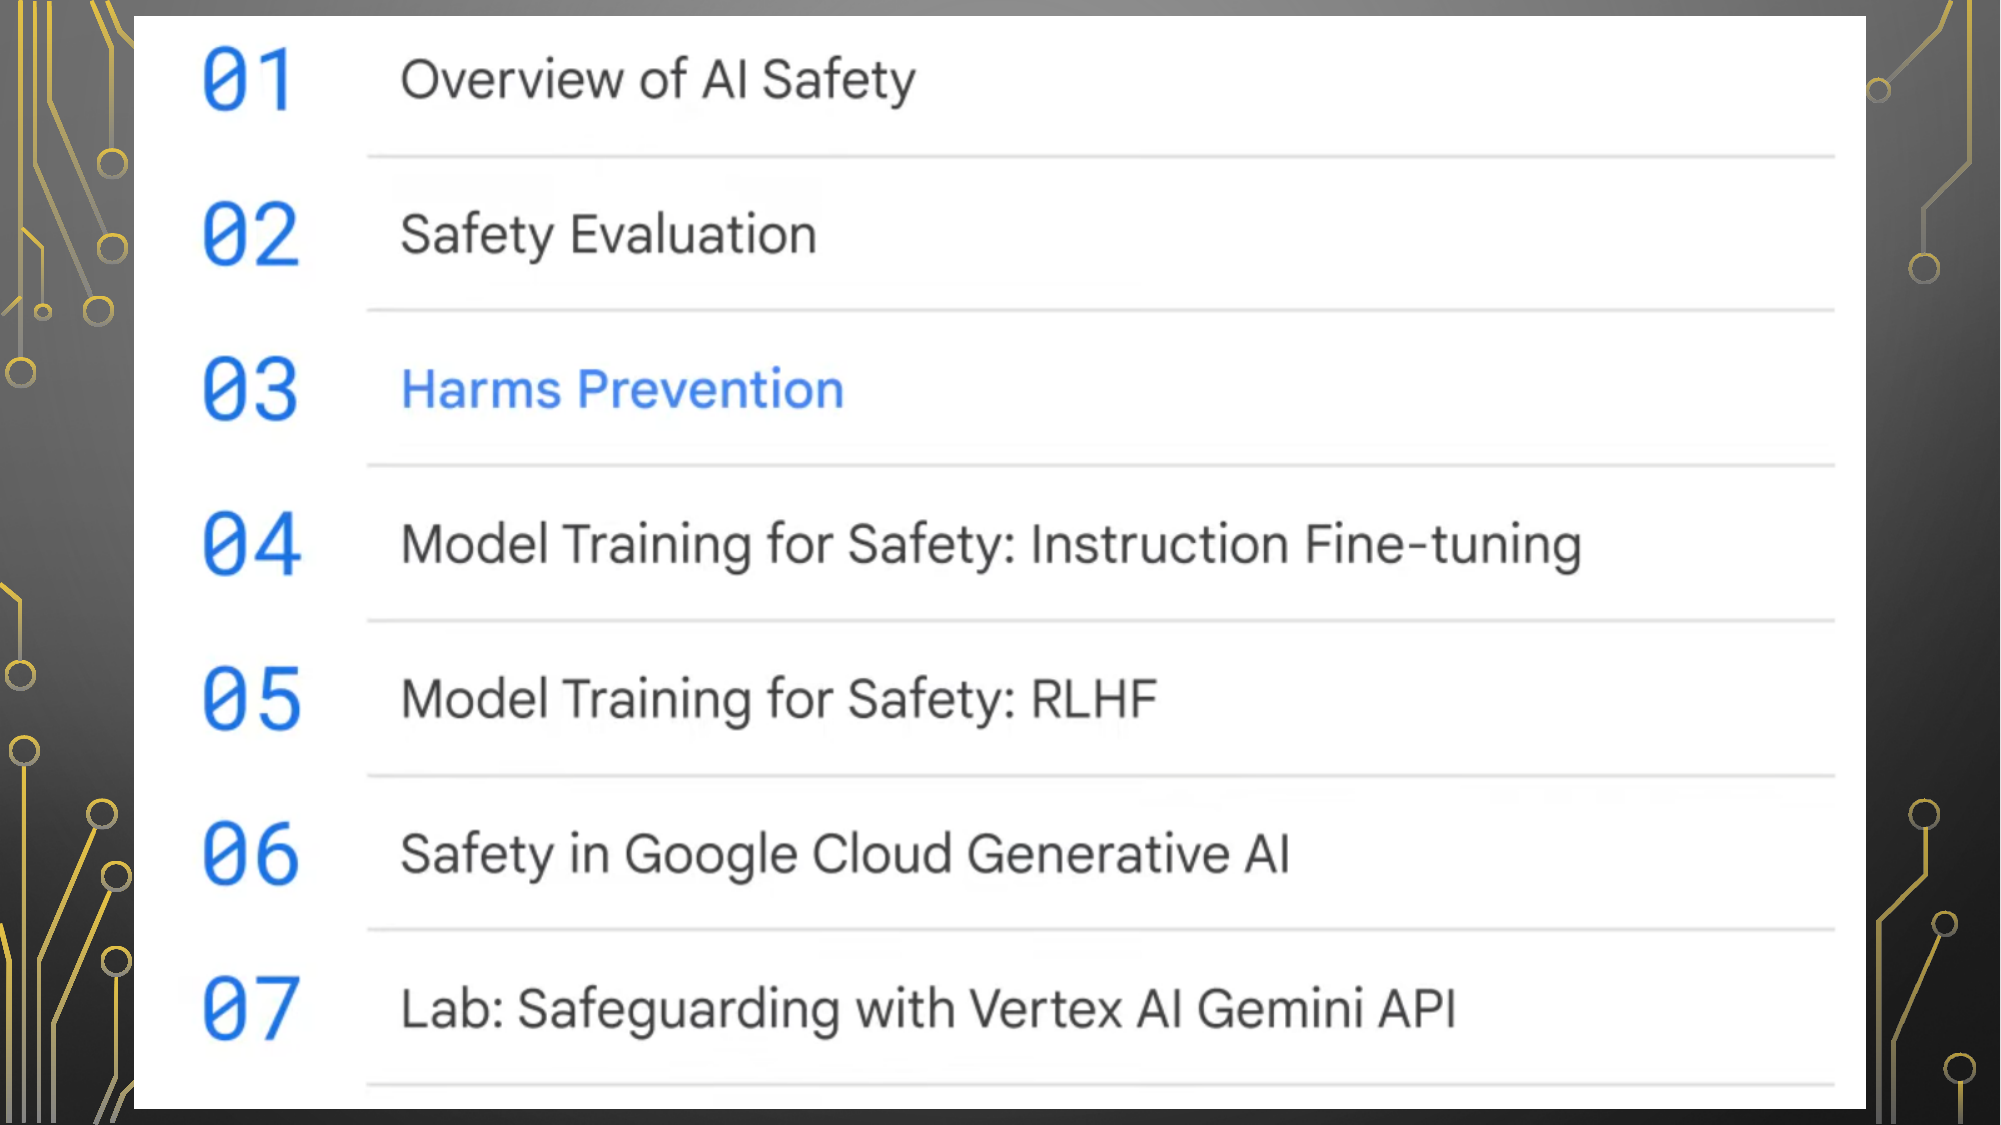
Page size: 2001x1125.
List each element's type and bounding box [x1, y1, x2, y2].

picture [134, 16, 1866, 1109]
